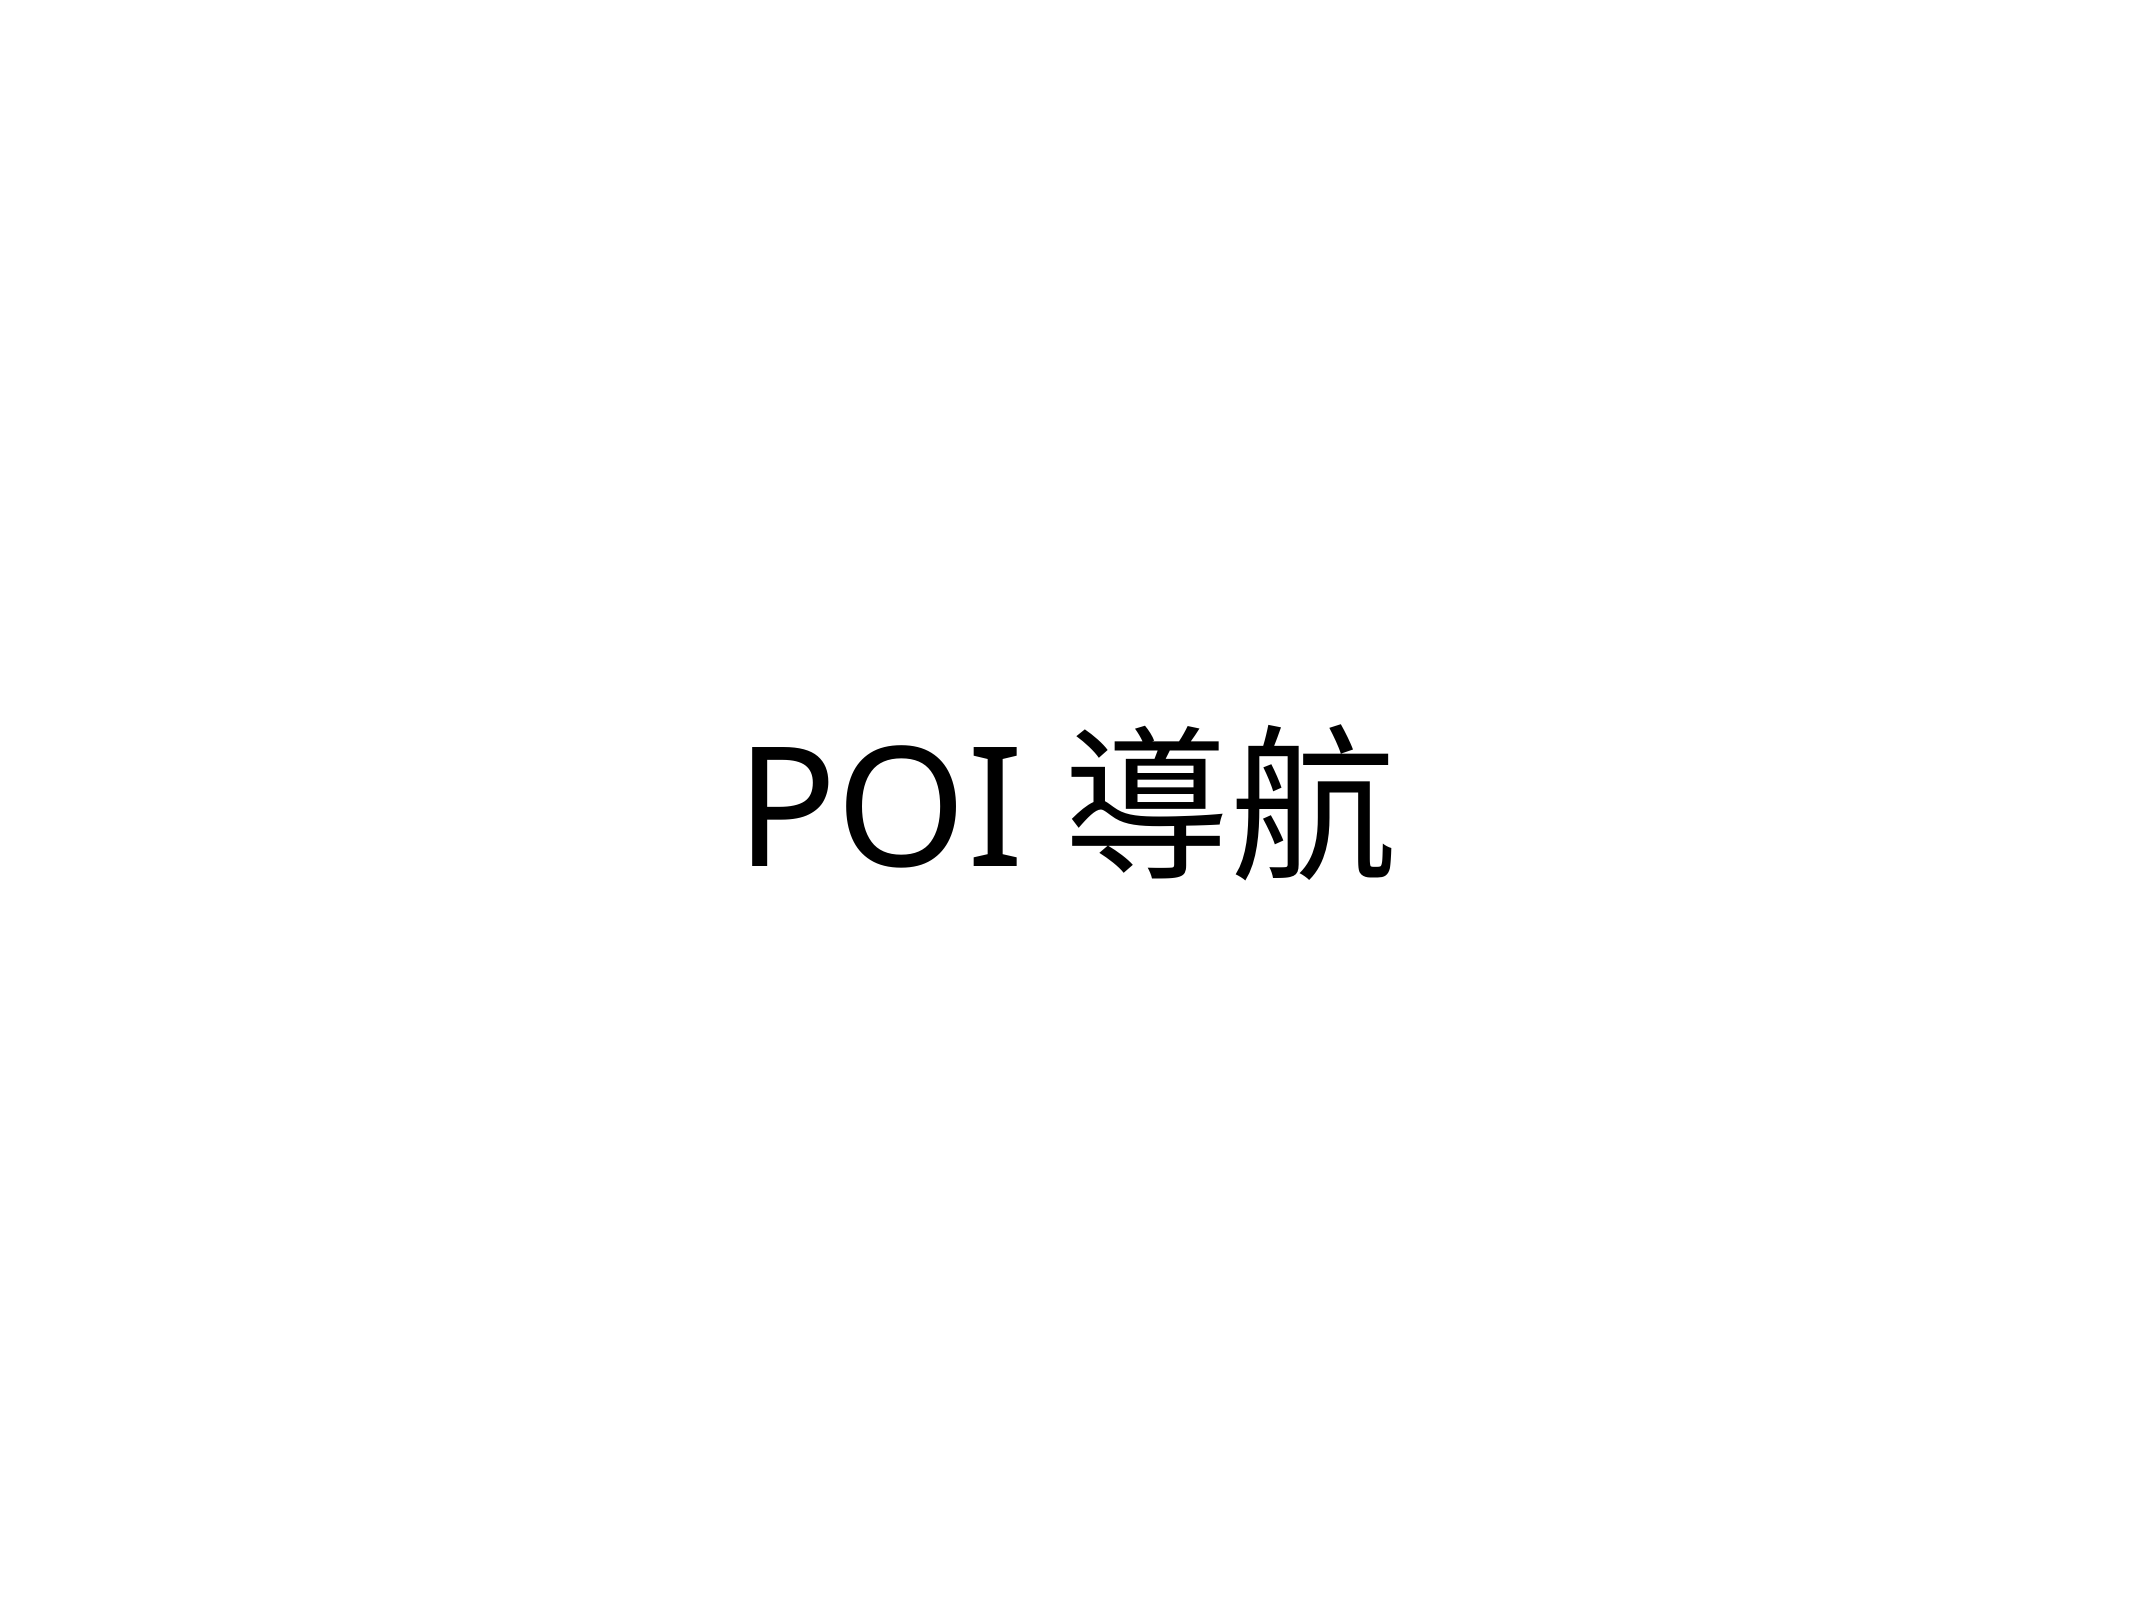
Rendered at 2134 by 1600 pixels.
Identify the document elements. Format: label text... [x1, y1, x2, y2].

title POI導航 [207, 528, 1926, 1072]
